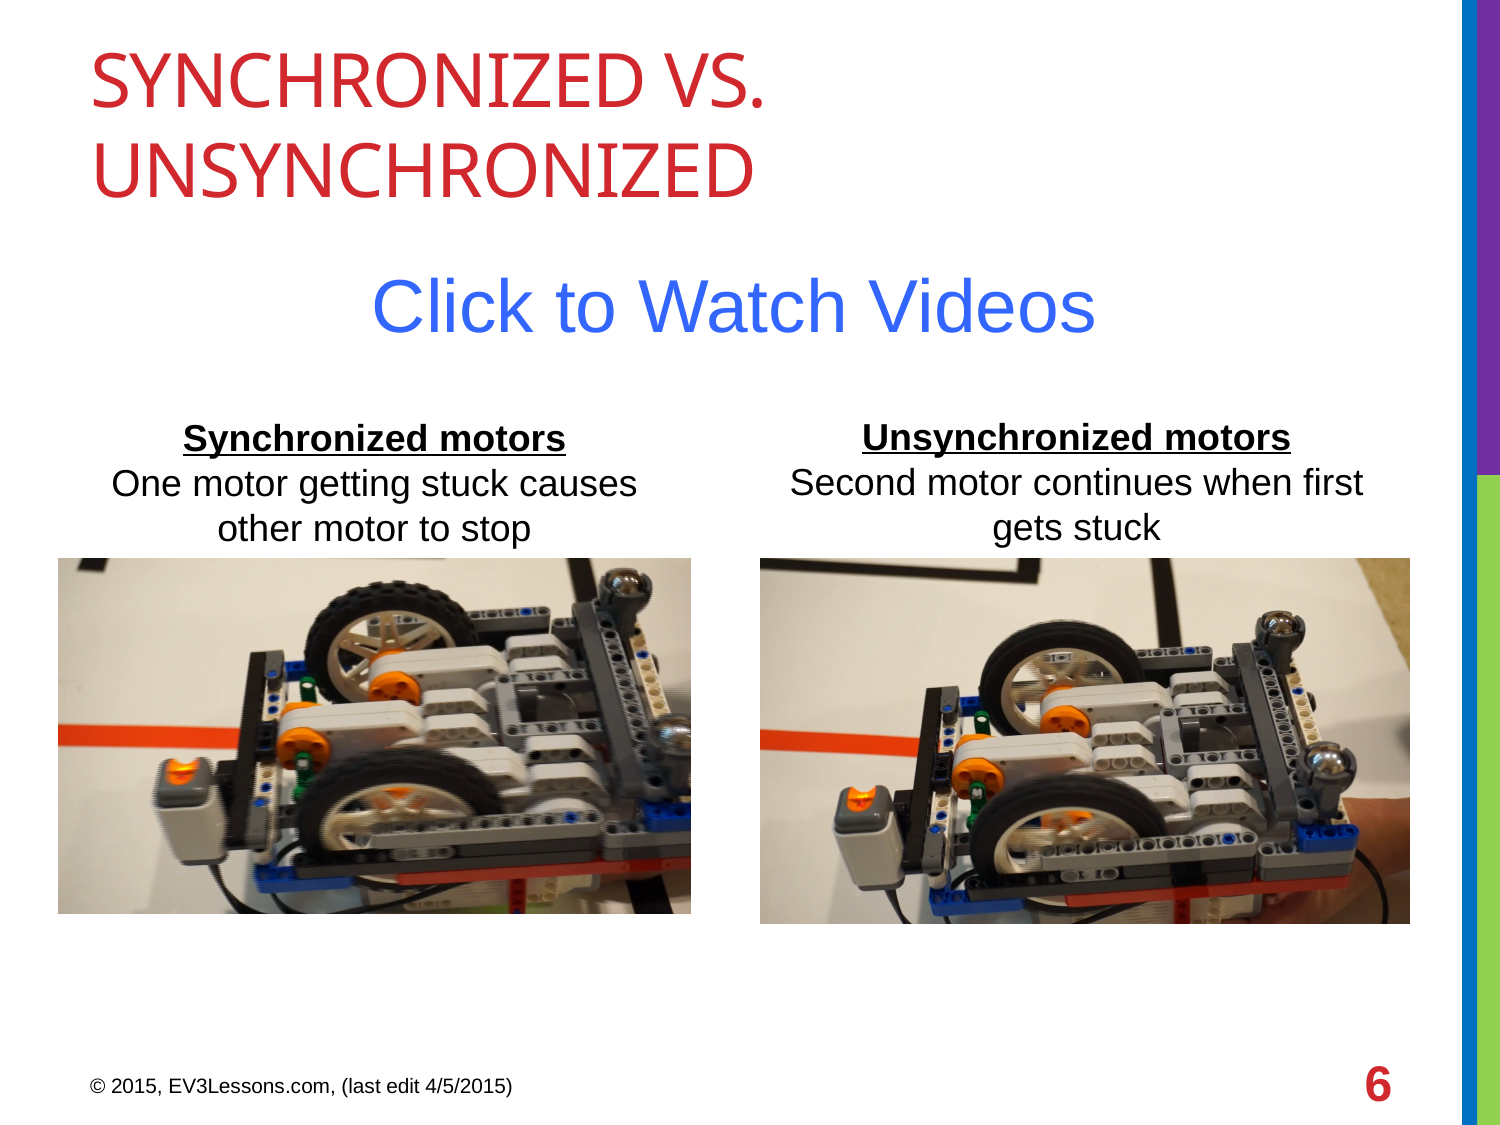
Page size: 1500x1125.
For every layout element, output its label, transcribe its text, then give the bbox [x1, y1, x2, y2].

title Synchronized vs. Unsynchronized [75, 25, 1428, 250]
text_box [57, 557, 692, 915]
text_box Unsynchronized motors Second motor continues when first gets stuck [759, 405, 1394, 555]
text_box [759, 557, 1411, 925]
text_box Click to Watch Videos [350, 249, 1119, 355]
text_box Synchronized motors One motor getting stuck causes other motor to stop [57, 406, 692, 557]
slide_number 6 [1349, 1051, 1463, 1112]
footer © 2015, EV3Lessons.com, (last edit 4/5/2015) [75, 1065, 886, 1112]
